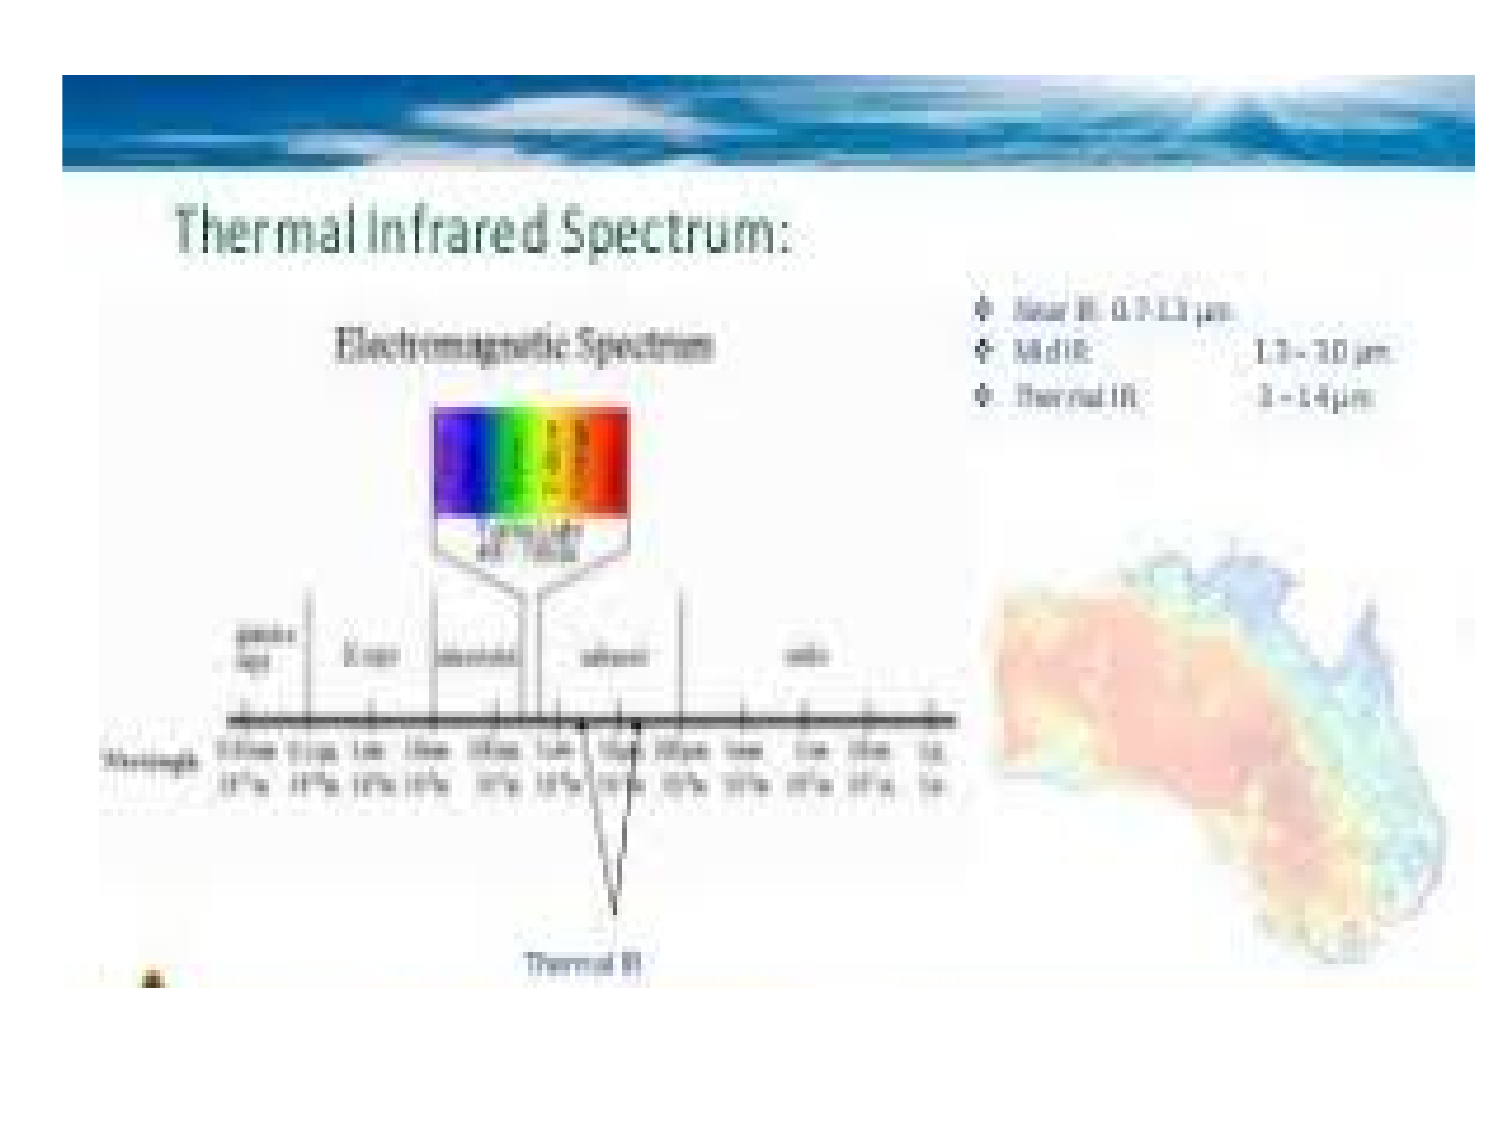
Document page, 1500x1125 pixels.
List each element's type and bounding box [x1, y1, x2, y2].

picture [62, 74, 1476, 988]
